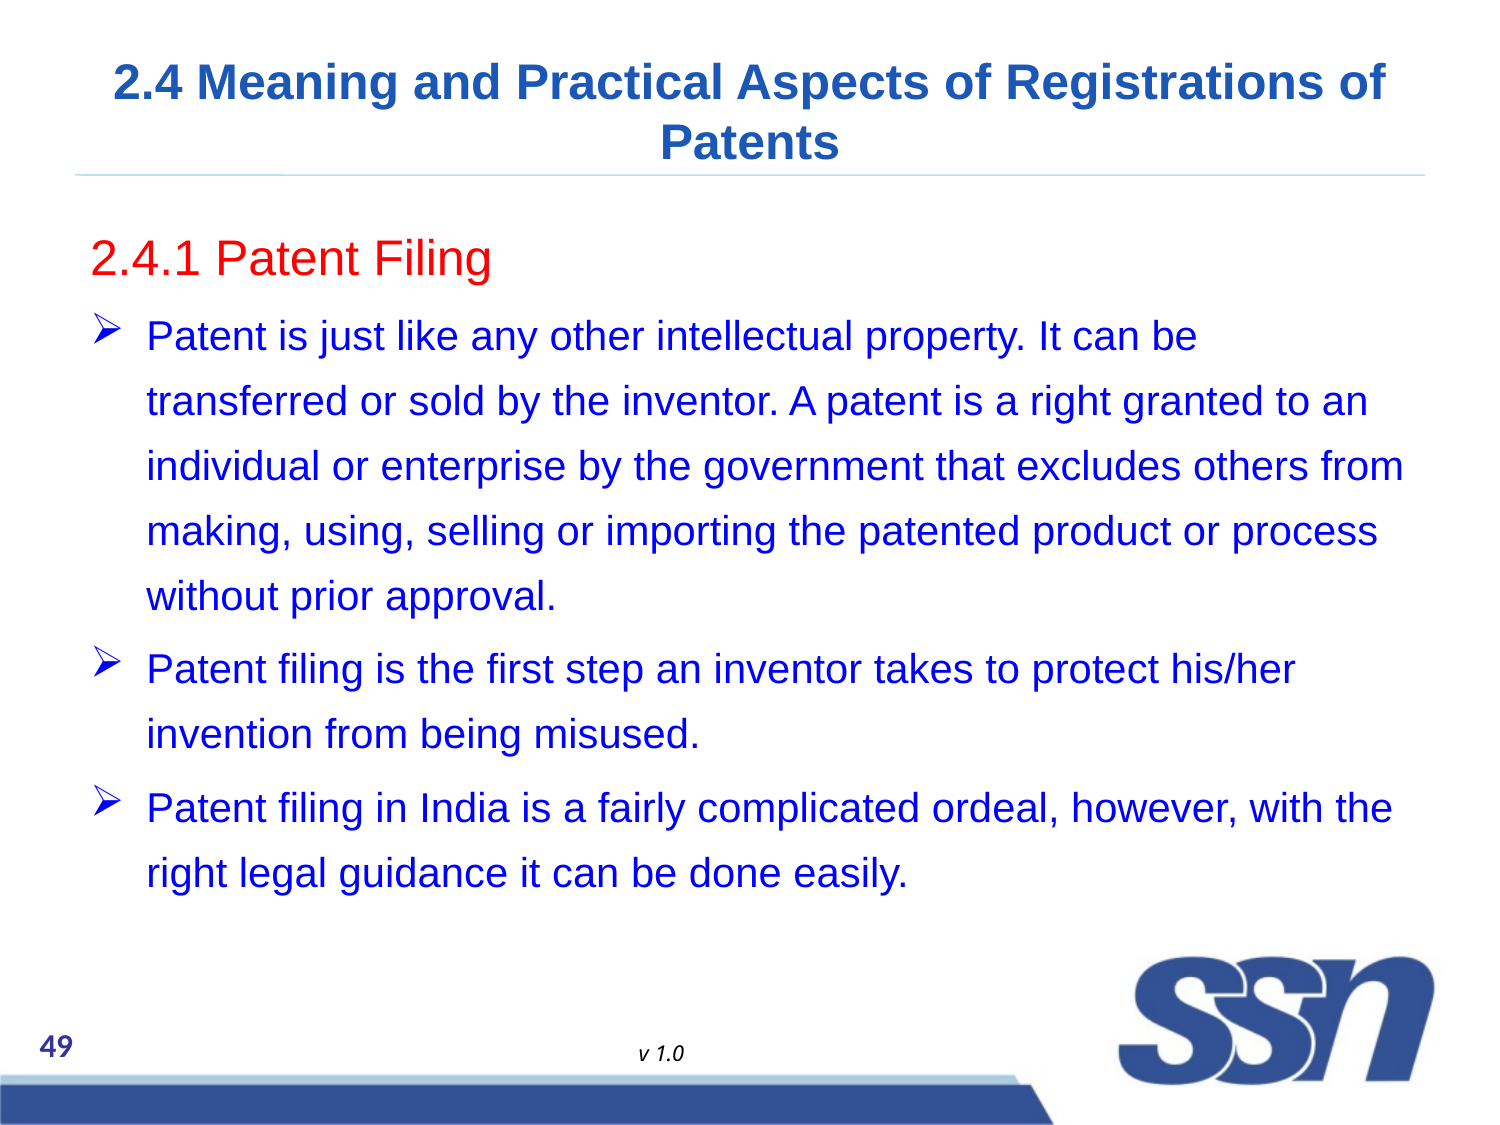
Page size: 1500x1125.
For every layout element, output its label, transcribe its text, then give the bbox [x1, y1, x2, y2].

list 2.4.1 Patent Filing Patent is just like any other intellectual property. It can be transferred or sold by the inventor. A patent is a right granted to an individual or enterprise by the government that excludes others from making, using, selling or importing the patented product or process without prior approval. Patent filing is the first step an inventor takes to protect his/her invention from being misused. Patent filing in India is a fairly complicated ordeal, however, with the right legal guidance it can be done easily. [75, 200, 1425, 1005]
title 2.4 Meaning and Practical Aspects of Registrations of Patents [75, 45, 1425, 175]
picture [0, 913, 1500, 1125]
